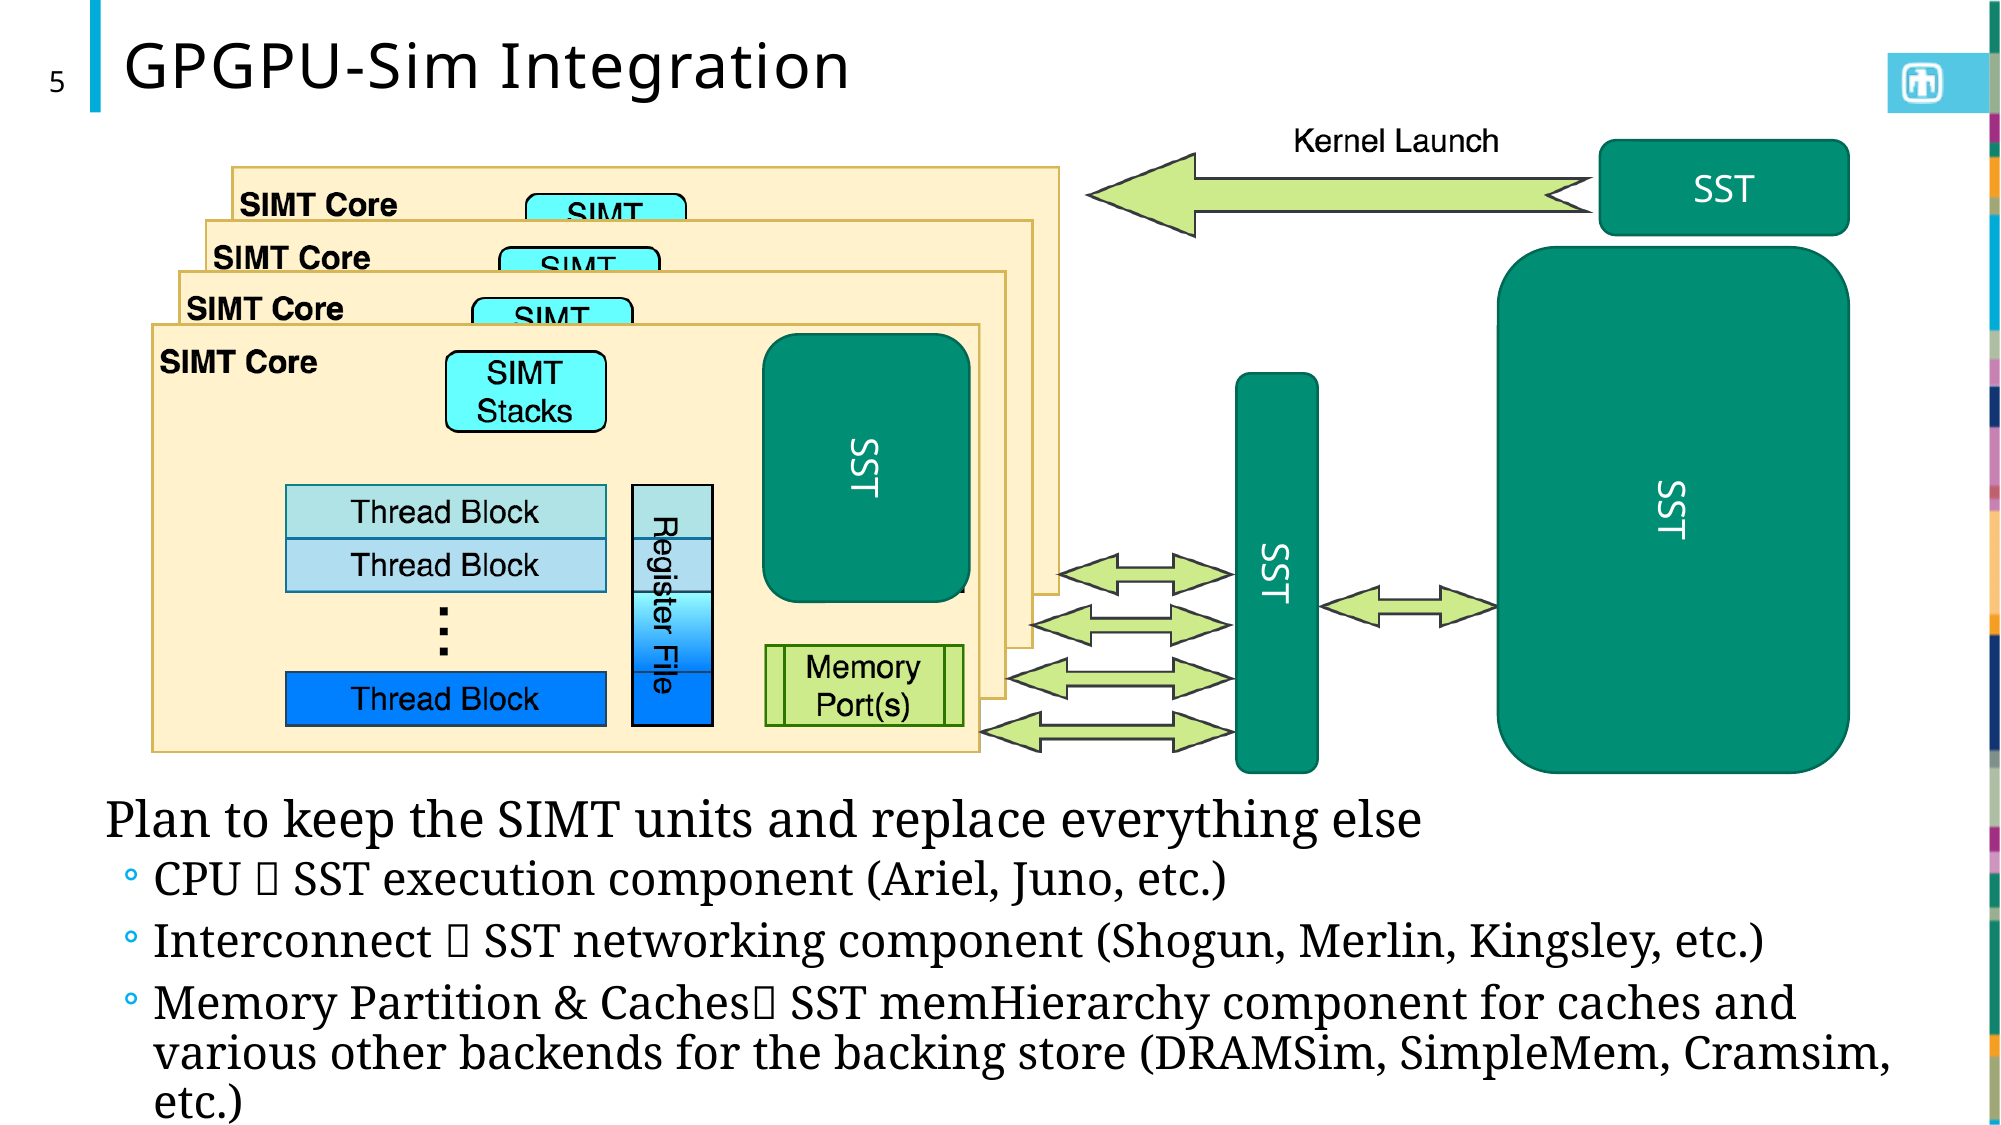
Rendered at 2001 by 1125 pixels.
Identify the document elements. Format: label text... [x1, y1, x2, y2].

list Plan to keep the SIMT units and replace everything else CPU  SST execution component (Ariel, Juno, etc.) Interconnect  SST networking component (Shogun, Merlin, Kingsley, etc.) Memory Partition & Caches SST memHierarchy component for caches and various other backends for the backing store (DRAMSim, SimpleMem, Cramsim, etc.) [90, 786, 1906, 1097]
title GPGPU-Sim Integration [108, 12, 1759, 127]
picture [1901, 62, 1944, 104]
picture [150, 112, 1850, 753]
picture [1990, 330, 1999, 1120]
picture [1990, 1, 1999, 215]
slide_number 5 [11, 53, 81, 113]
text_box SST [1521, 763, 1825, 775]
text_box SST [1235, 763, 1319, 775]
